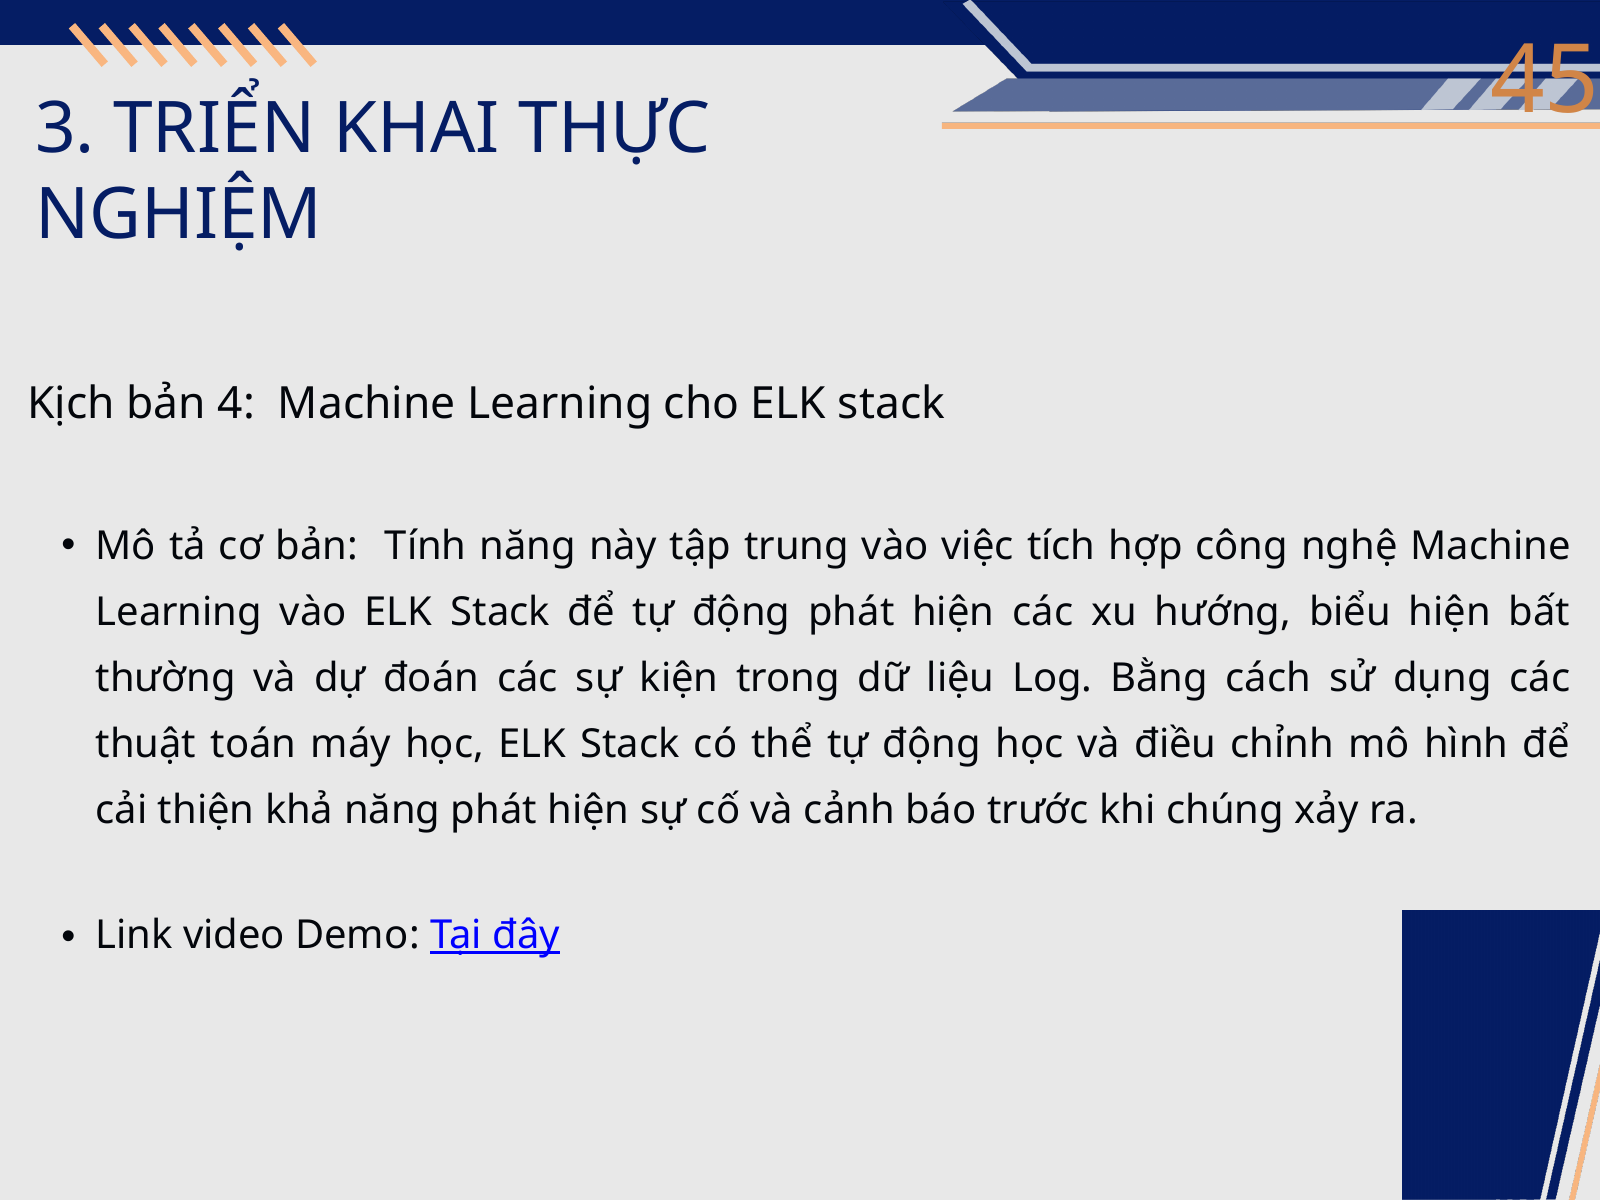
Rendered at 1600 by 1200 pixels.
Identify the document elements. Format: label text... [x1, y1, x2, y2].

text_box [1401, 910, 1600, 1200]
text_box 3. TRIỂN KHAI THỰC NGHIỆM [35, 140, 1007, 253]
text_box Kịch bản 4: Machine Learning cho ELK stack Mô tả cơ bản: Tính năng này tập trung vào việc tích hợp công nghệ Machine Learning vào ELK Stack để tự động phát hiện các xu hướng, biểu hiện bất thường và dự đoán các sự kiện trong dữ liệu Log. Bằng cách sử dụng các thuật toán máy học, ELK Stack có thể tự động học và điều chỉnh mô hình để cải thiện khả năng phát hiện sự cố và cảnh báo trước khi chúng xảy ra. Link video Demo: Tại đây [27, 354, 1573, 963]
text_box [0, 0, 1600, 129]
